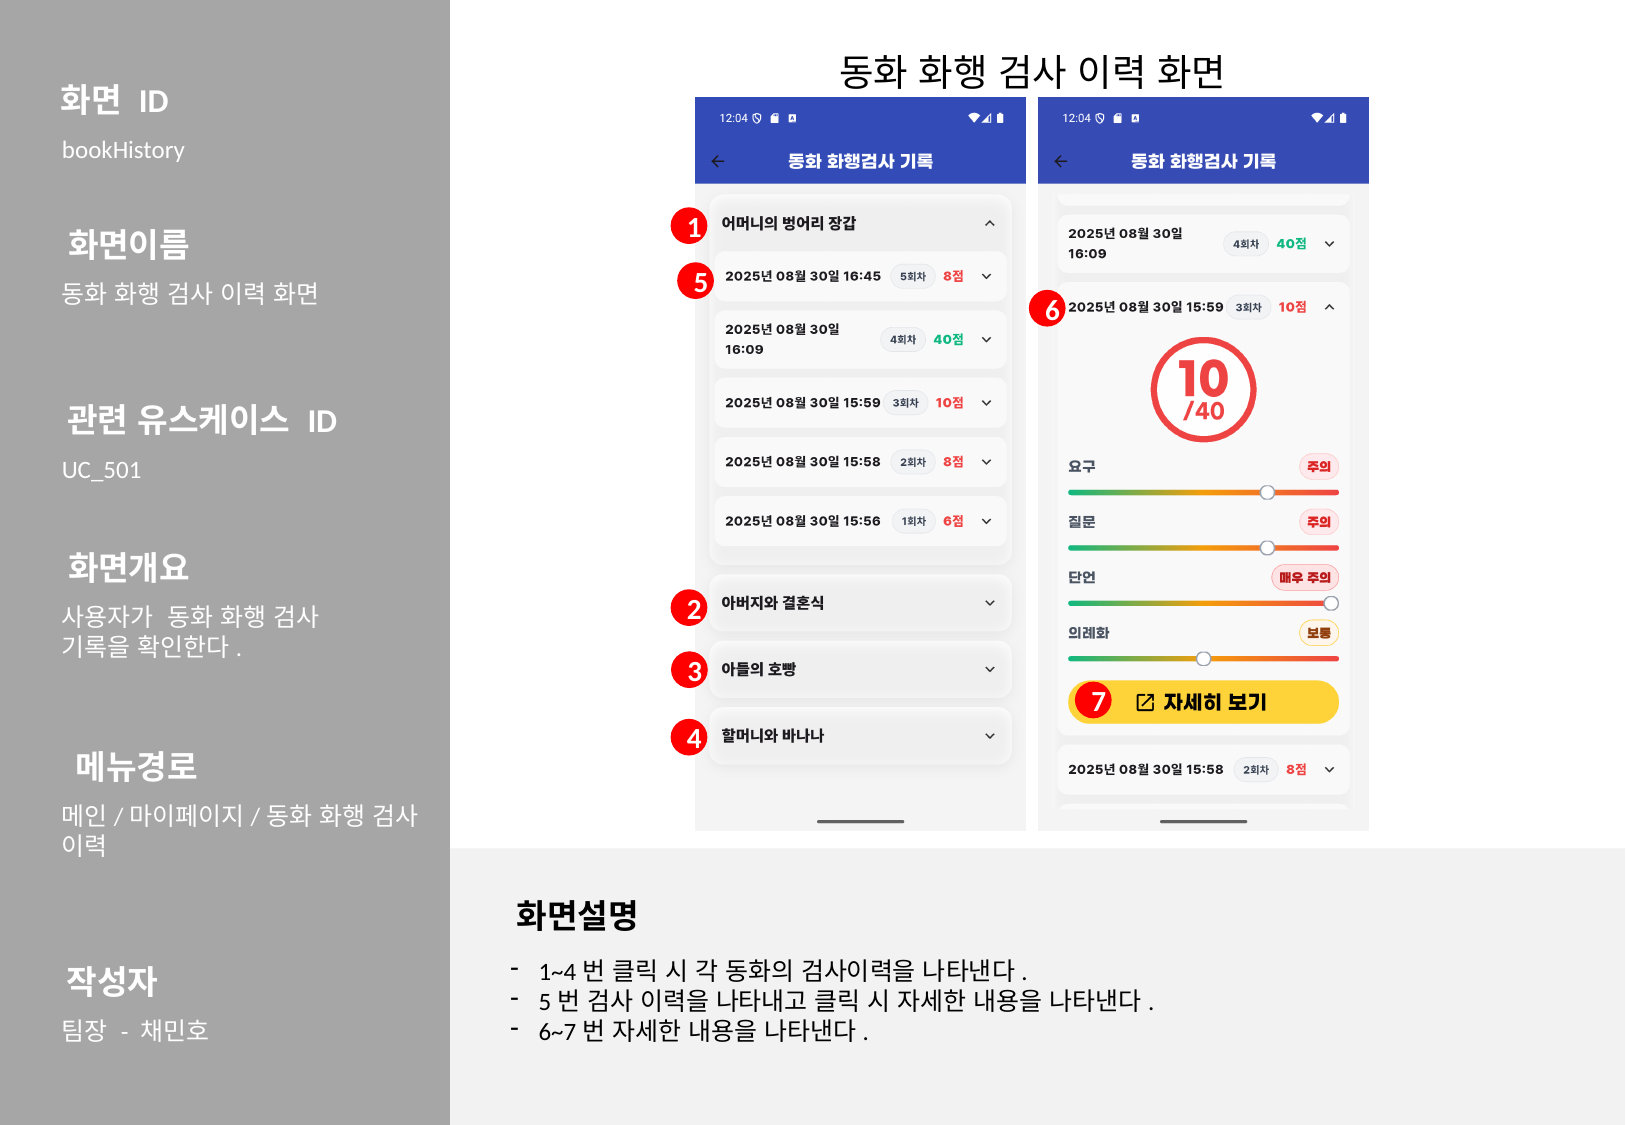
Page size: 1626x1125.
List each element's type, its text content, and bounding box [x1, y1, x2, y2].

text_box 동화 화행 검사 이력 화면 [824, 41, 1242, 101]
text_box 1 [670, 207, 695, 245]
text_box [46, 738, 437, 870]
text_box [450, 848, 1625, 1125]
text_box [46, 390, 404, 492]
text_box 3 [671, 651, 695, 689]
picture [695, 96, 1027, 832]
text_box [46, 953, 404, 1055]
text_box 4 [670, 718, 695, 756]
text_box 5 [677, 262, 695, 299]
picture [1038, 96, 1370, 832]
text_box 1~4번 클릭 시 각 동화의 검사이력을 나타낸다. 5번 검사 이력을 나타내고 클릭 시 자세한 내용을 나타낸다. 6~7번 자세한 내용을 나타낸다. [495, 948, 1593, 1054]
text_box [46, 215, 404, 317]
text_box 6 [1028, 292, 1038, 325]
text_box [46, 539, 404, 671]
text_box 화면설명 [501, 887, 654, 943]
text_box 2 [670, 589, 695, 626]
text_box [0, 0, 450, 1125]
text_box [46, 70, 404, 172]
